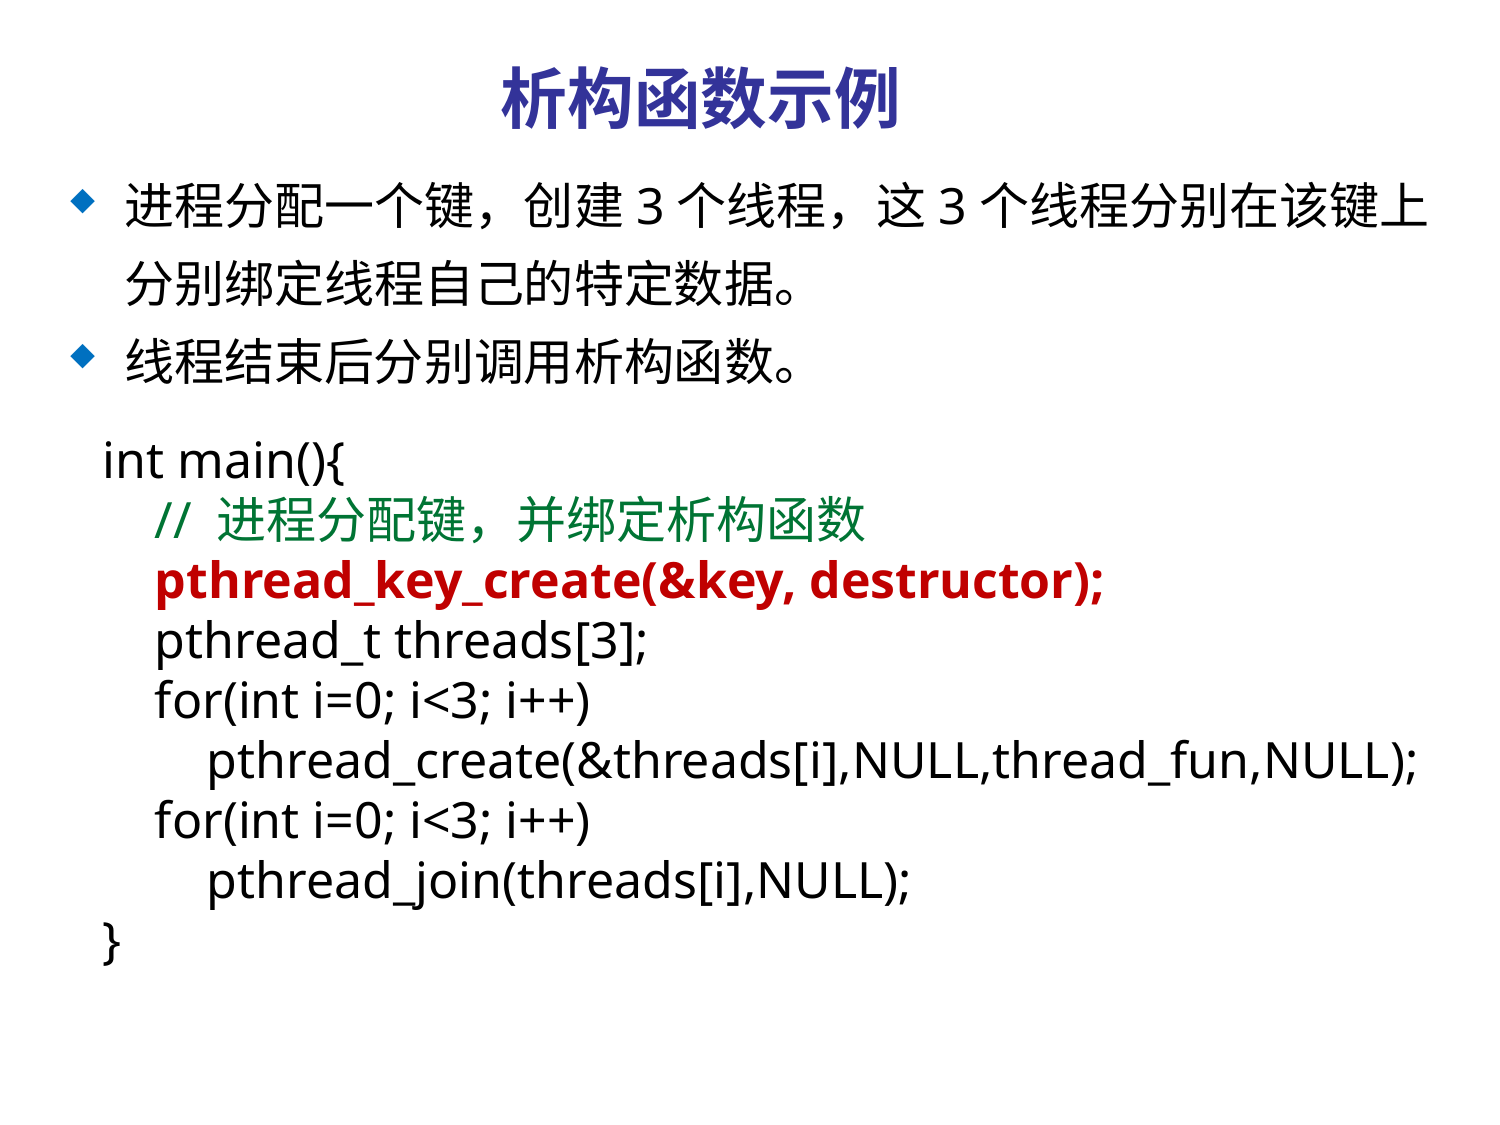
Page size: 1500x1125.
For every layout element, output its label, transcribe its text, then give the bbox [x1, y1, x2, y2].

text_box int main(){ // 进程分配键，并绑定析构函数 pthread_key_create(&key, destructor); pthread_t threads[3]; for(int i=0; i<3; i++) pthread_create(&threads[i],NULL,thread_fun,NULL); for(int i=0; i<3; i++) pthread_join(threads[i],NULL); } [88, 420, 1470, 976]
title 析构函数示例 [88, 18, 1314, 145]
text_box 进程分配一个键，创建3个线程，这3个线程分别在该键上分别绑定线程自己的特定数据。 线程结束后分别调用析构函数。 [53, 149, 1459, 399]
